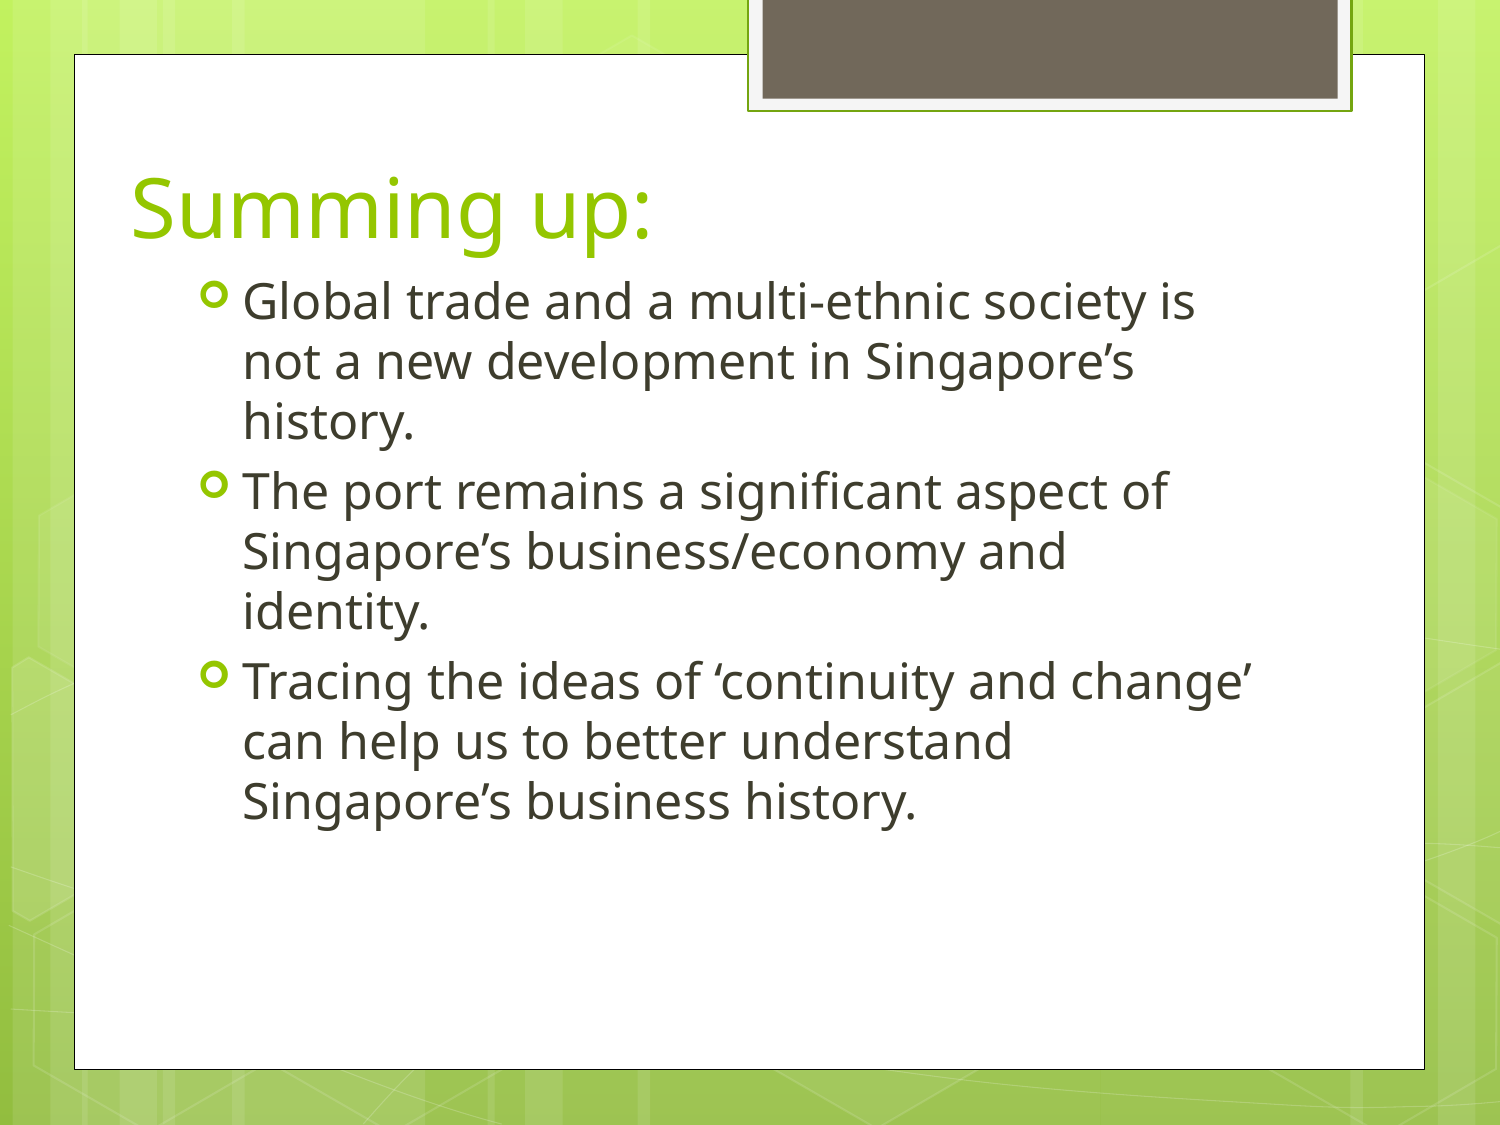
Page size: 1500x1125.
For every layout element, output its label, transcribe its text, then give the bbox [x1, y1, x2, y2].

title Summing up: [115, 74, 1268, 263]
list Global trade and a multi-ethnic society is not a new development in Singapore’s history. The port remains a significant aspect of Singapore’s business/economy and identity. Tracing the ideas of ‘continuity and change’ can help us to better understand Singapore’s business history. [171, 262, 1283, 1001]
